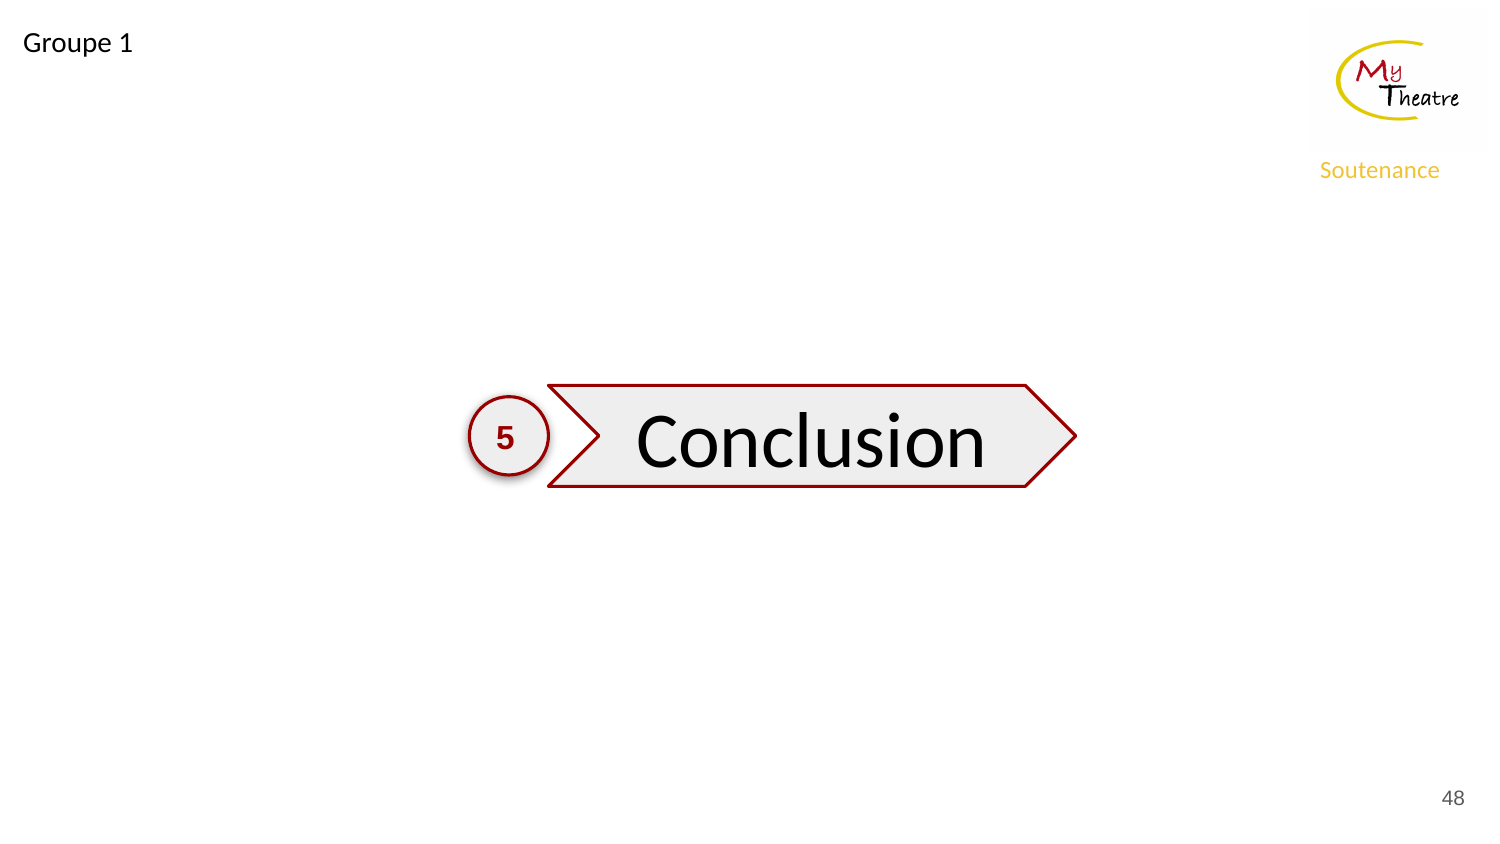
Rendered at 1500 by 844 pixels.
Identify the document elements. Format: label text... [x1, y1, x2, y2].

text_box Conclusion [548, 385, 1076, 487]
text_box 5 [469, 396, 549, 475]
picture [1309, 7, 1488, 151]
subtitle Soutenance [1285, 144, 1475, 199]
text_box Groupe 1 [8, 8, 166, 109]
slide_number ‹#› [1389, 764, 1480, 830]
